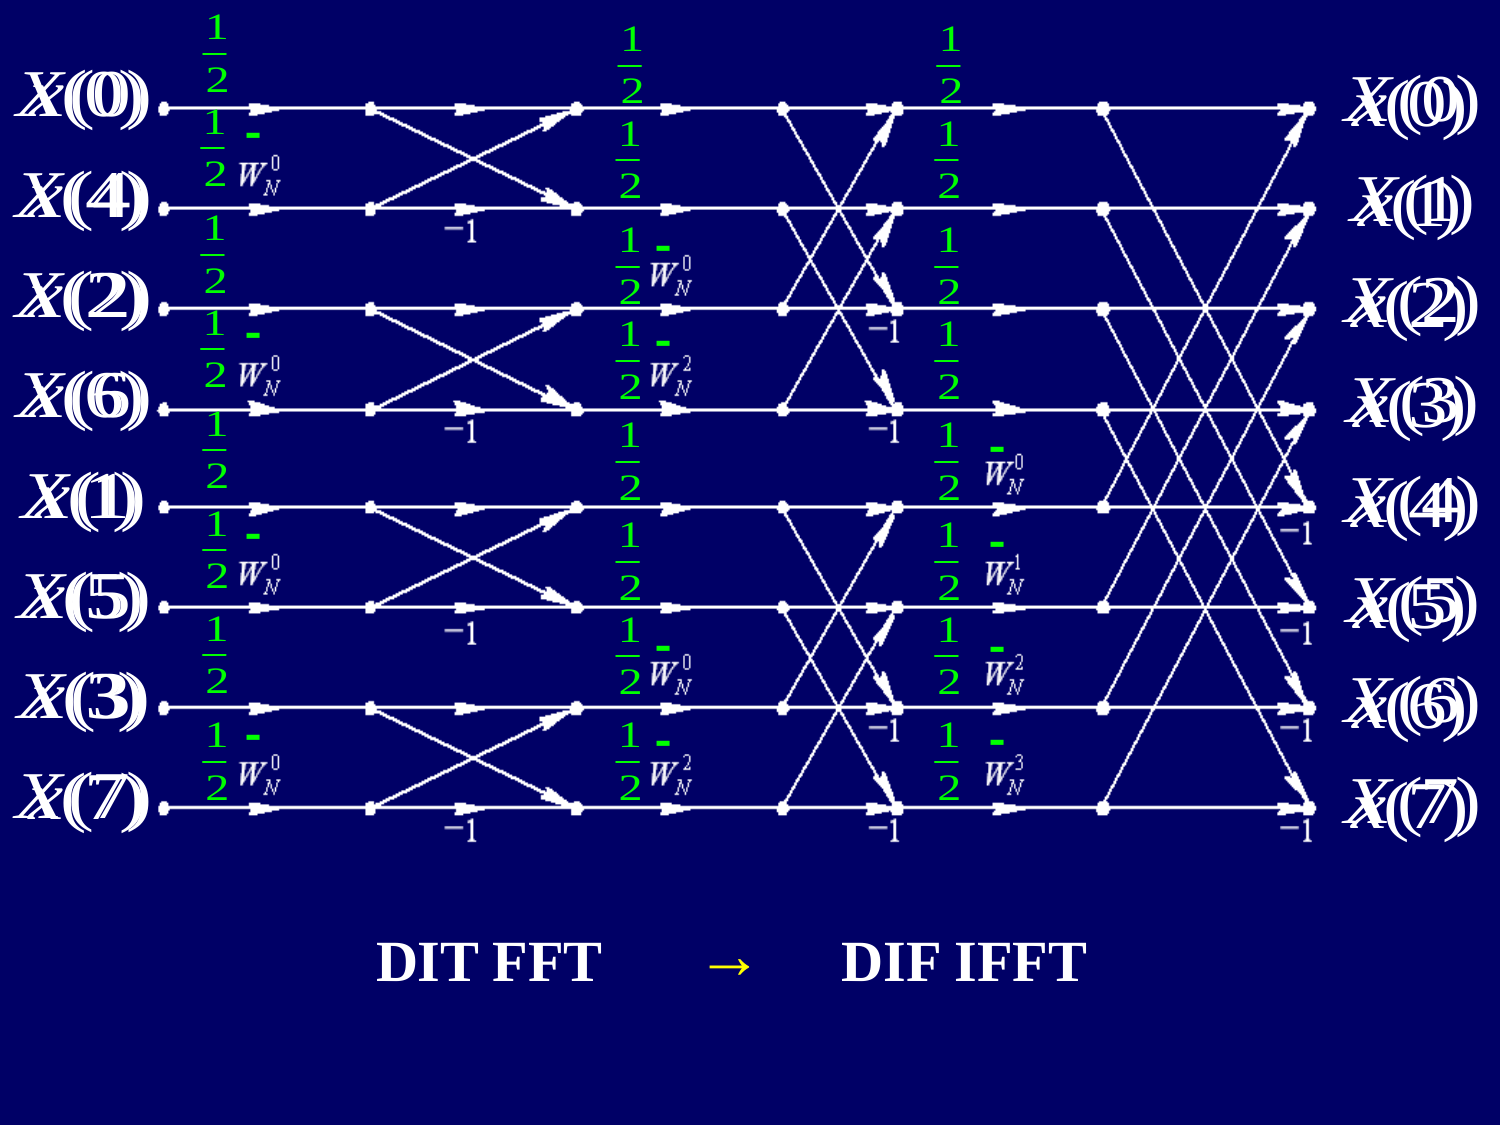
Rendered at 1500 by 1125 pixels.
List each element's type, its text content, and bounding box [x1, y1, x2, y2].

text_box DIT FFT [361, 915, 633, 1001]
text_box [0, 54, 155, 842]
text_box DIF IFFT [826, 915, 1117, 1001]
text_box → [681, 904, 778, 1000]
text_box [197, 7, 963, 804]
picture [147, 66, 1325, 850]
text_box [963, 129, 1022, 764]
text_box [1338, 64, 1471, 852]
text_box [1328, 59, 1484, 846]
